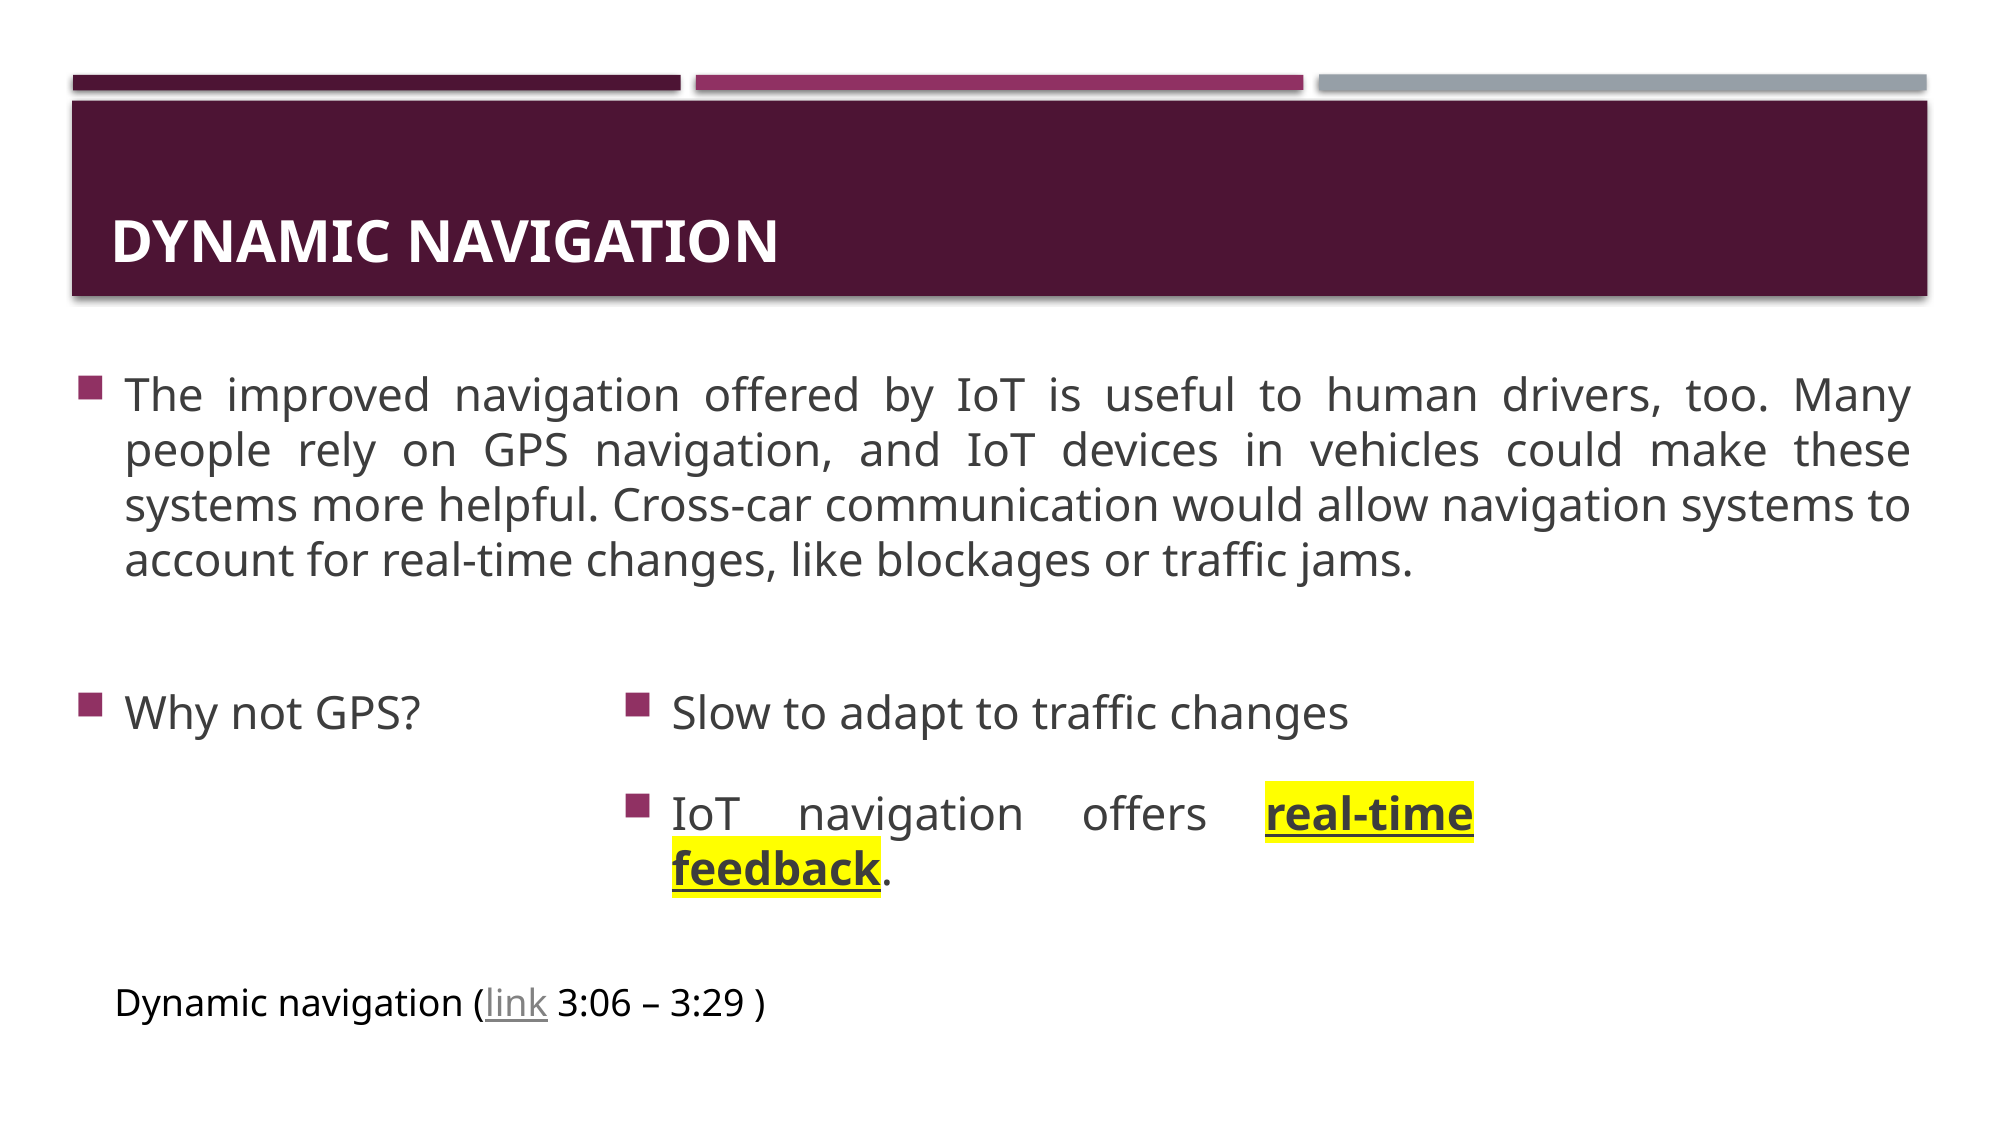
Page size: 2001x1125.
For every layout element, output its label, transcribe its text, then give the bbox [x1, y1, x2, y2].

text_box Slow to adapt to traffic changes [606, 646, 1403, 774]
text_box Why not GPS? [59, 646, 512, 775]
text_box IoT navigation offers real-time feedback. [606, 774, 1489, 904]
title Dynamic Navigation [95, 115, 1905, 282]
list The improved navigation offered by IoT is useful to human drivers, too. Many people rely on GPS navigation, and IoT devices in vehicles could make these systems more helpful. Cross-car communication would allow navigation systems to account for real-time changes, like blockages or traffic jams. [59, 341, 1928, 612]
text_box Dynamic navigation (link 3:06 – 3:29 ) [99, 971, 1114, 1037]
